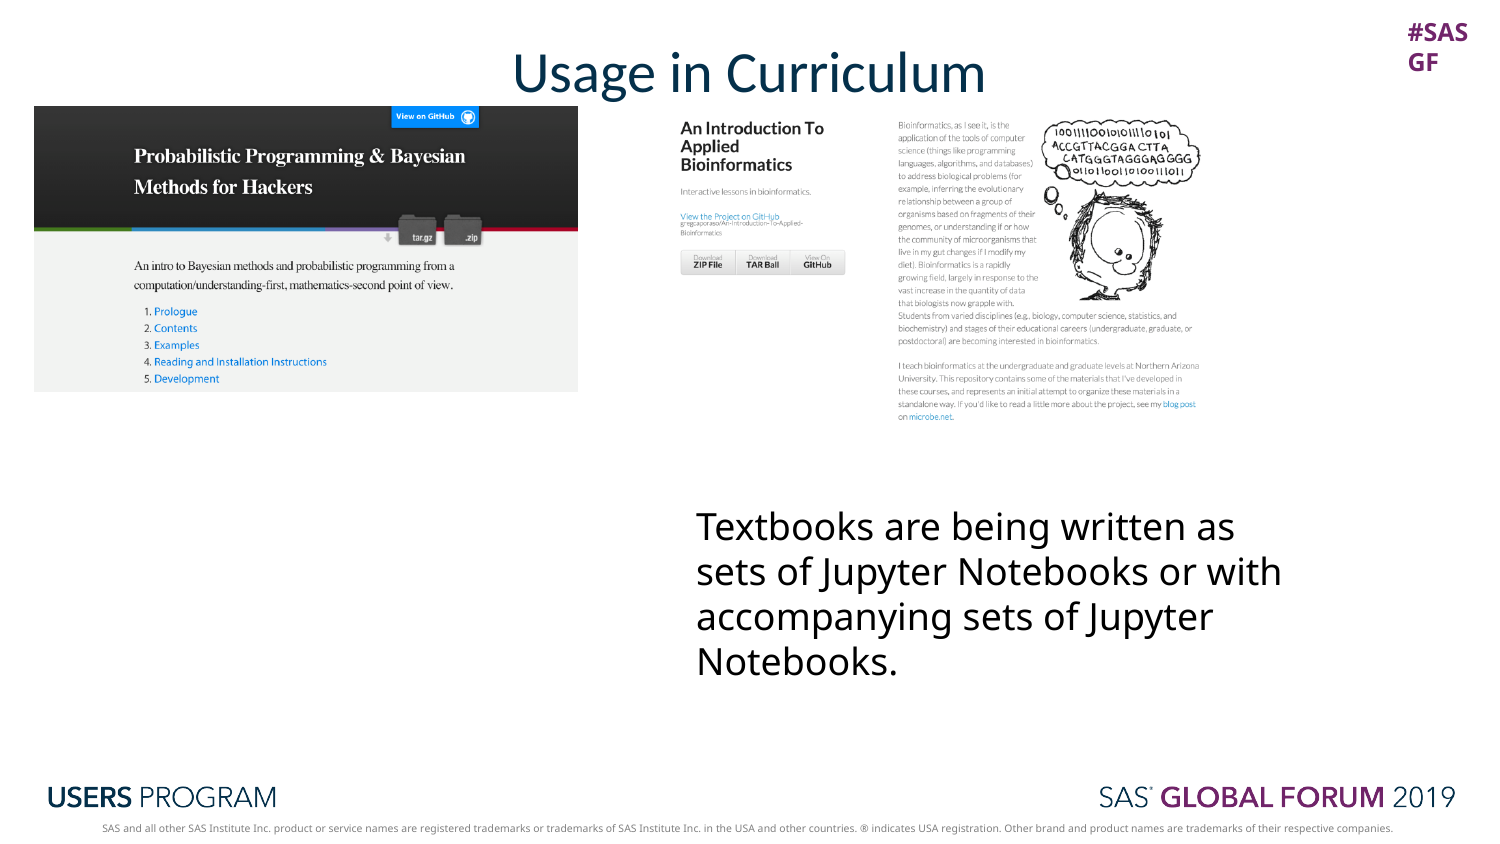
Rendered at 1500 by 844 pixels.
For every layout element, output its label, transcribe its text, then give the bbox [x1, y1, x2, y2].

picture [0, 0, 1500, 844]
text_box Textbooks are being written as sets of Jupyter Notebooks or with accompanying sets of Jupyter Notebooks. [681, 495, 1303, 691]
title Usage in Curriculum [102, 31, 1398, 107]
